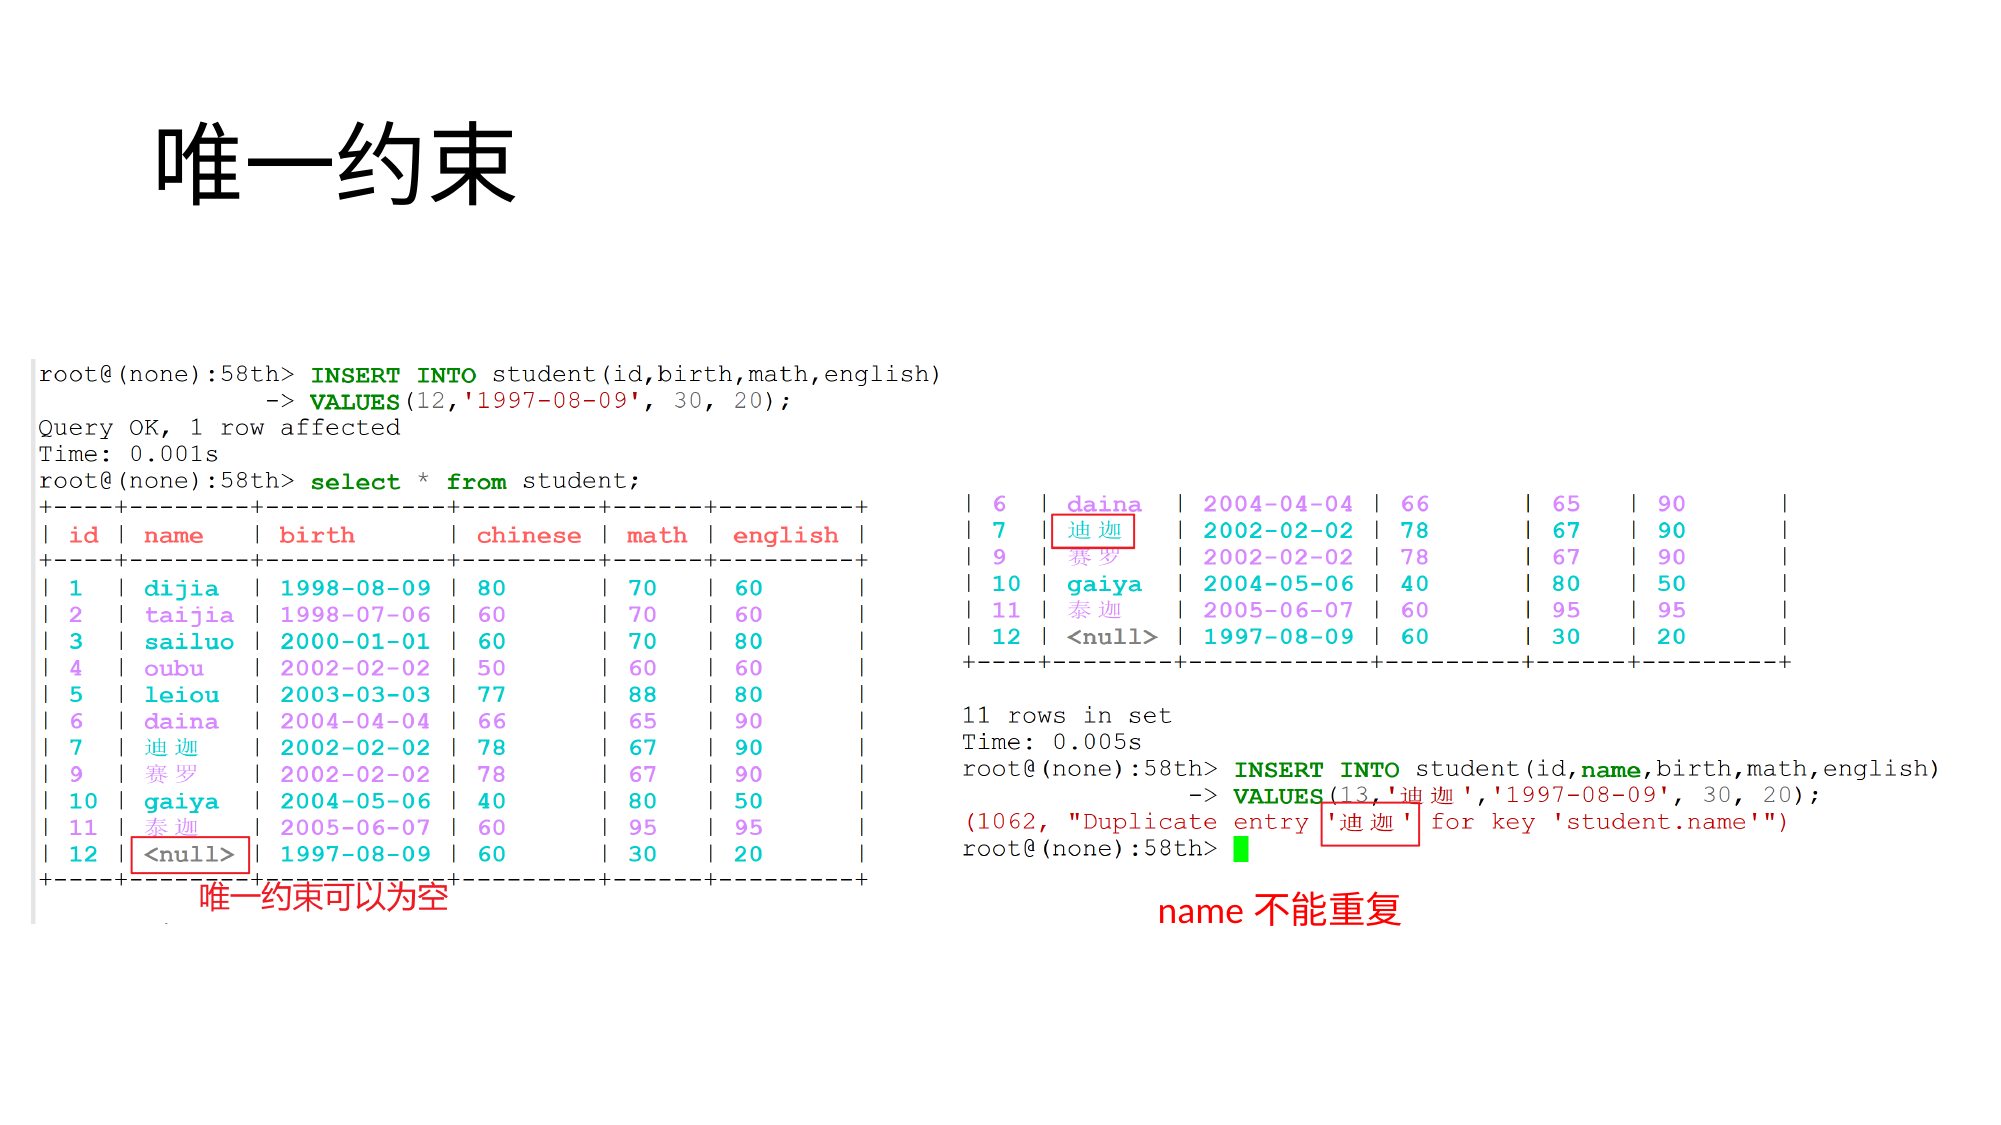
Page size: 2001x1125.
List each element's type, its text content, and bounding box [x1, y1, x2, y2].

text_box name不能重复 [1142, 880, 1454, 939]
picture [31, 359, 1984, 924]
title 唯一约束 [137, 59, 1863, 278]
